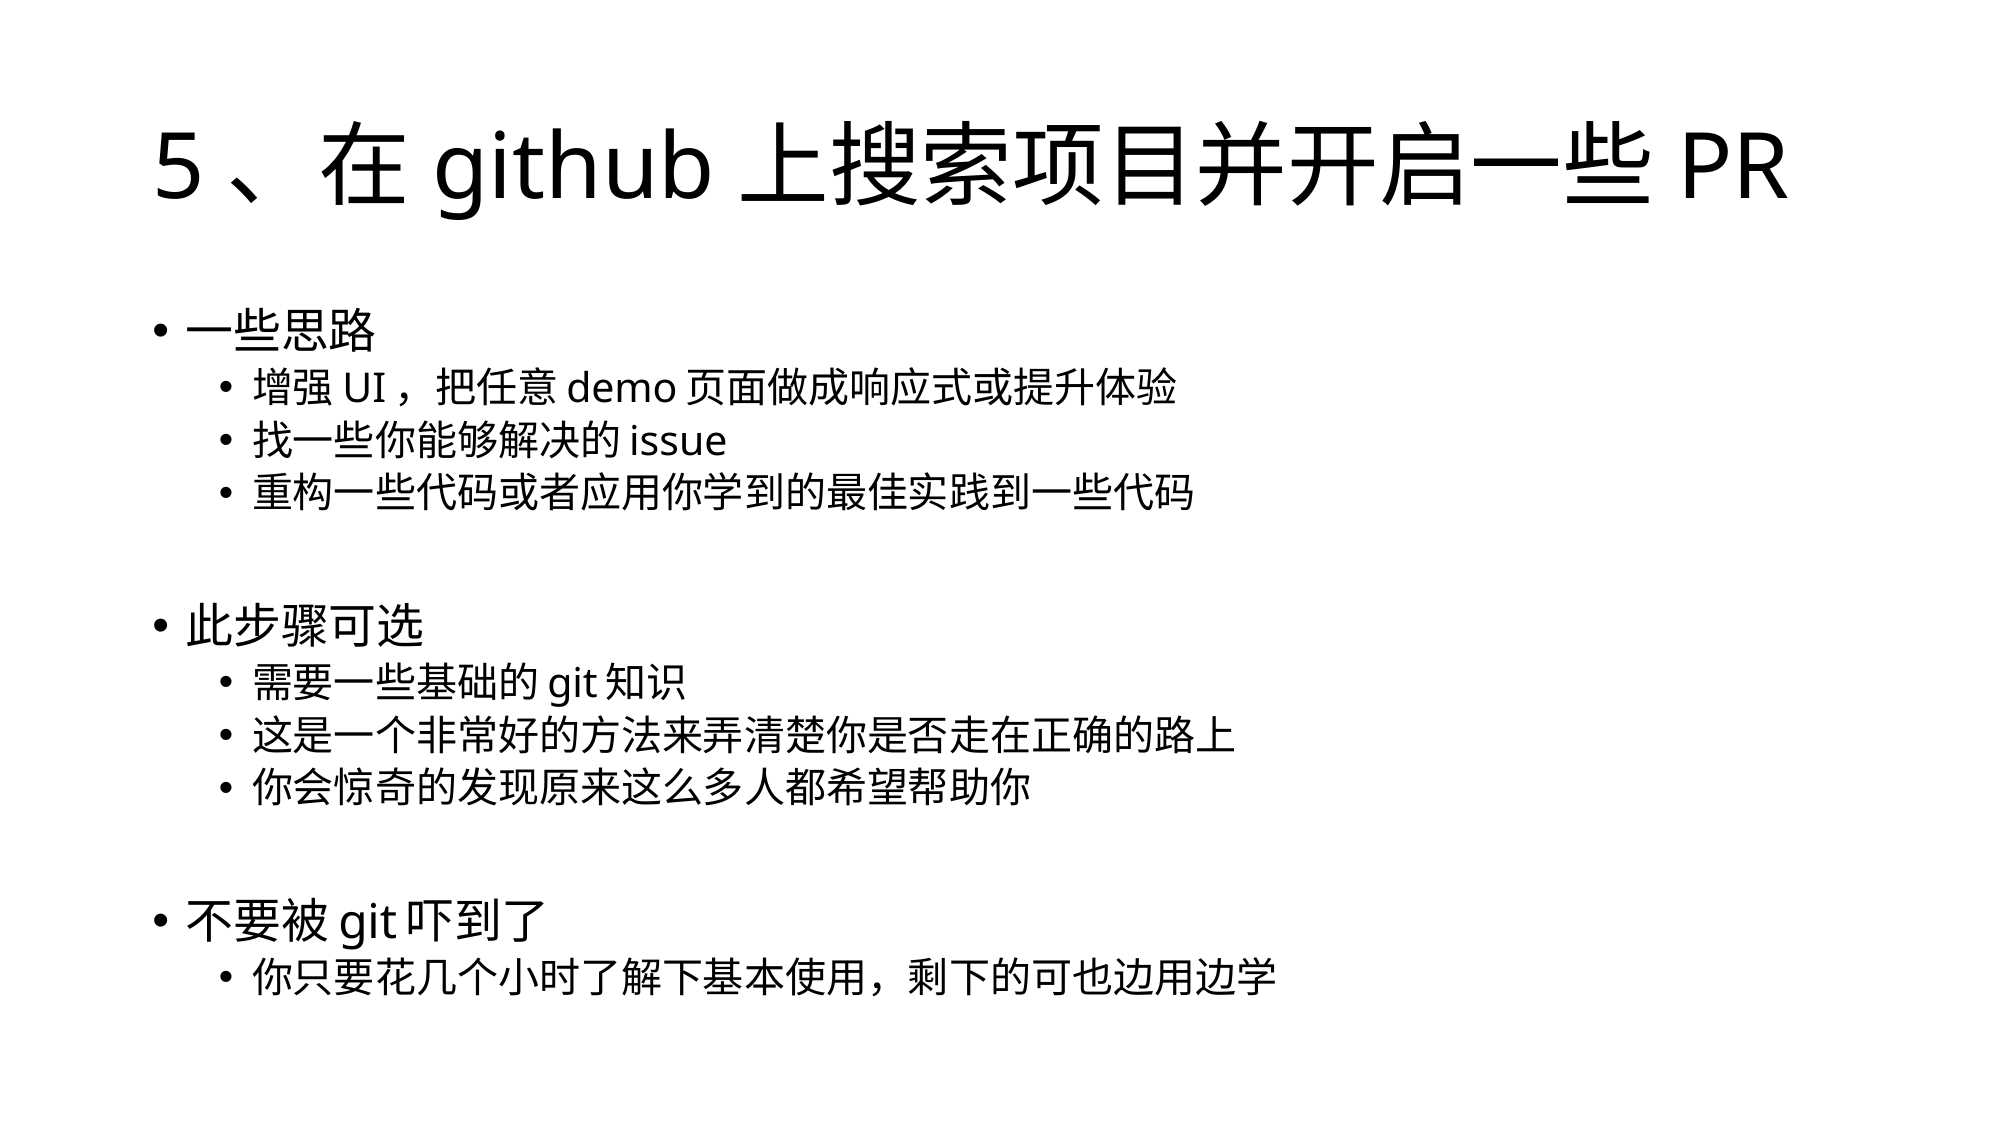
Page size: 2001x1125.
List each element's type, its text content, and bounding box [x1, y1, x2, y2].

title 5、在github上搜索项目并开启一些PR [137, 59, 1863, 278]
list 一些思路 增强UI，把任意demo页面做成响应式或提升体验 找一些你能够解决的issue 重构一些代码或者应用你学到的最佳实践到一些代码 此步骤可选 需要一些基础的git知识 这是一个非常好的方法来弄清楚你是否走在正确的路上 你会惊奇的发现原来这么多人都希望帮助你 不要被git吓到了 你只要花几个小时了解下基本使用，剩下的可也边用边学 [137, 299, 1863, 1014]
